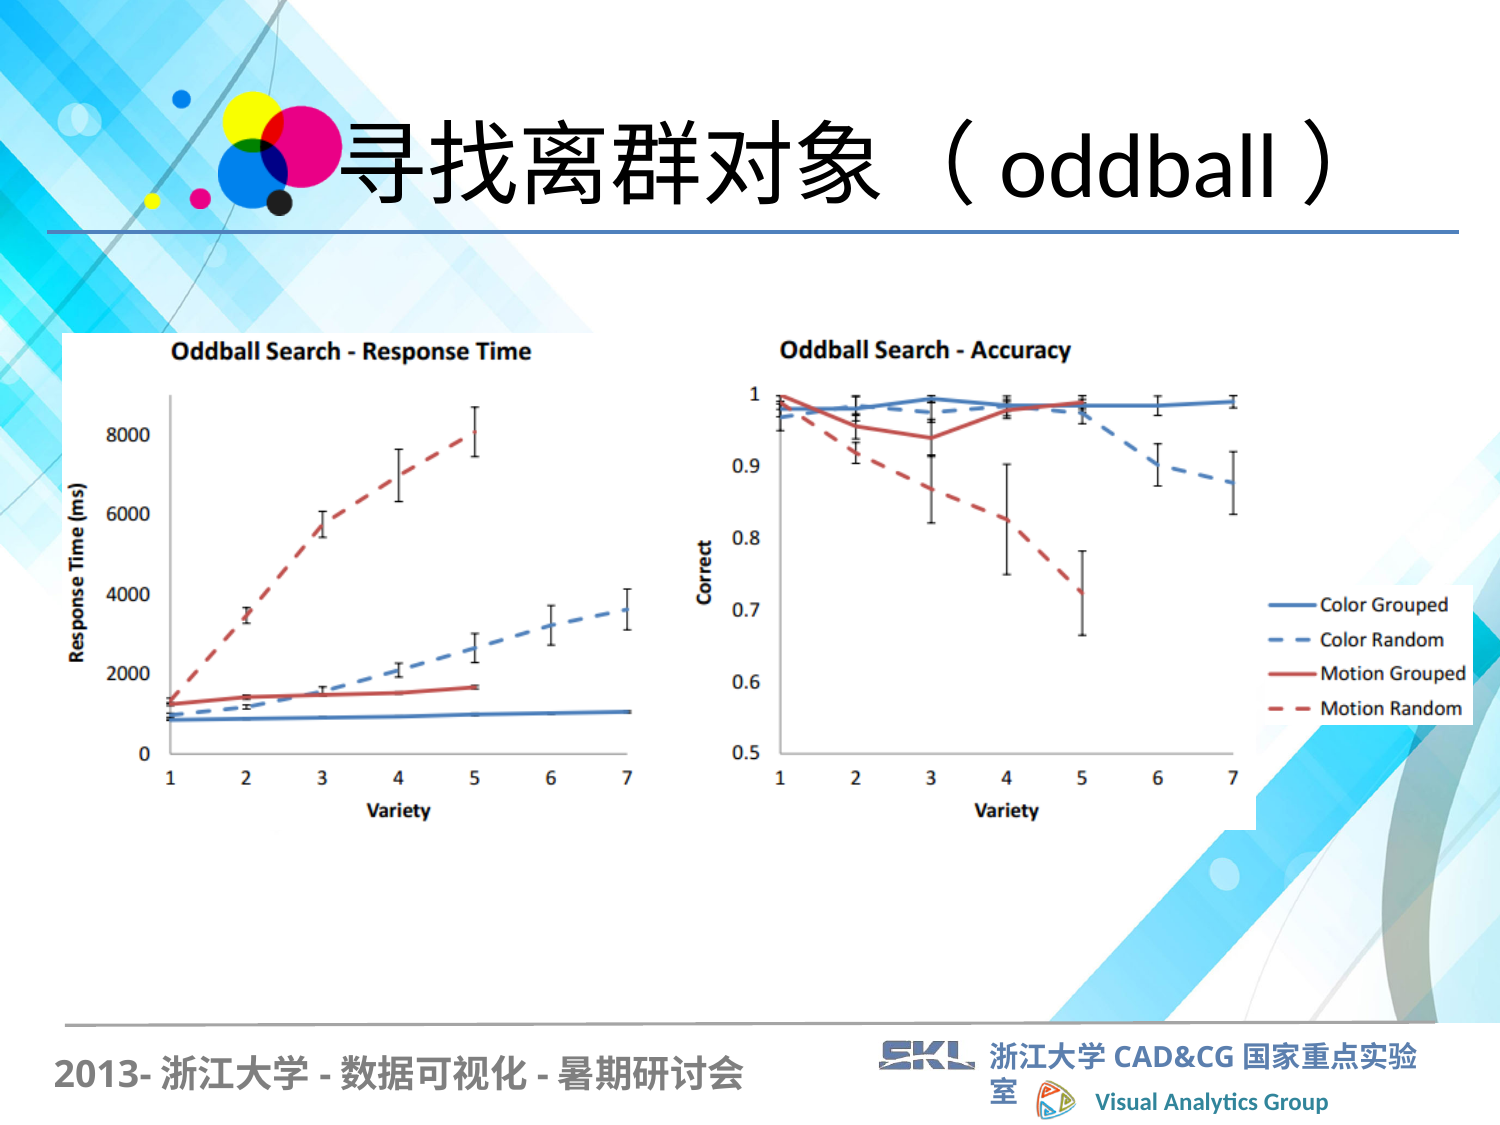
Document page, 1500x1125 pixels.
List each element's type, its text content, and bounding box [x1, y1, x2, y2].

text_box 寻找离群对象（oddball） [188, 35, 1500, 223]
picture [0, 0, 1500, 1125]
